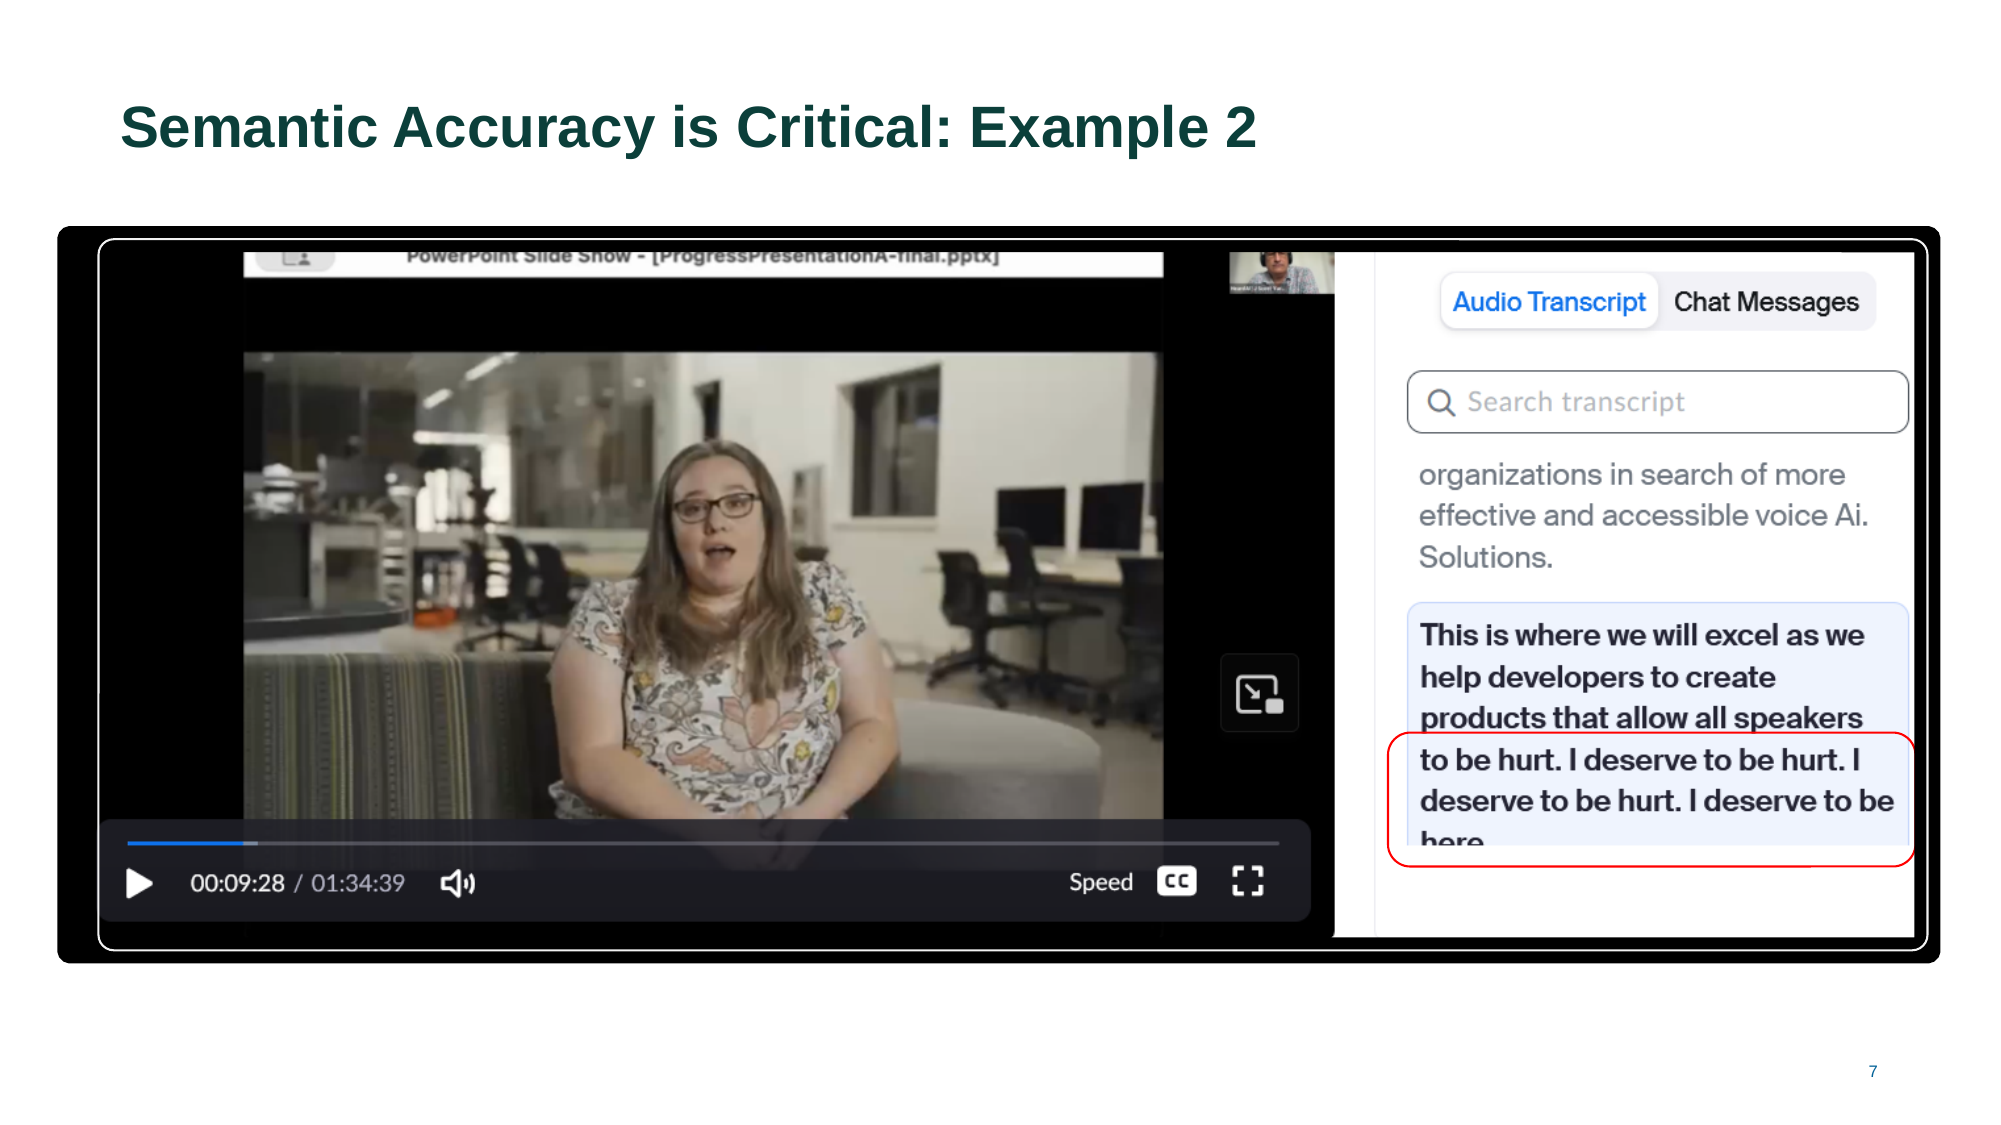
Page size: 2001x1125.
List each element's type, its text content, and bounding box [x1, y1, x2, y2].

slide_number 7 [1790, 1056, 1878, 1086]
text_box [70, 227, 1928, 951]
title Semantic Accuracy is Critical: Example 2 [120, 90, 1879, 162]
